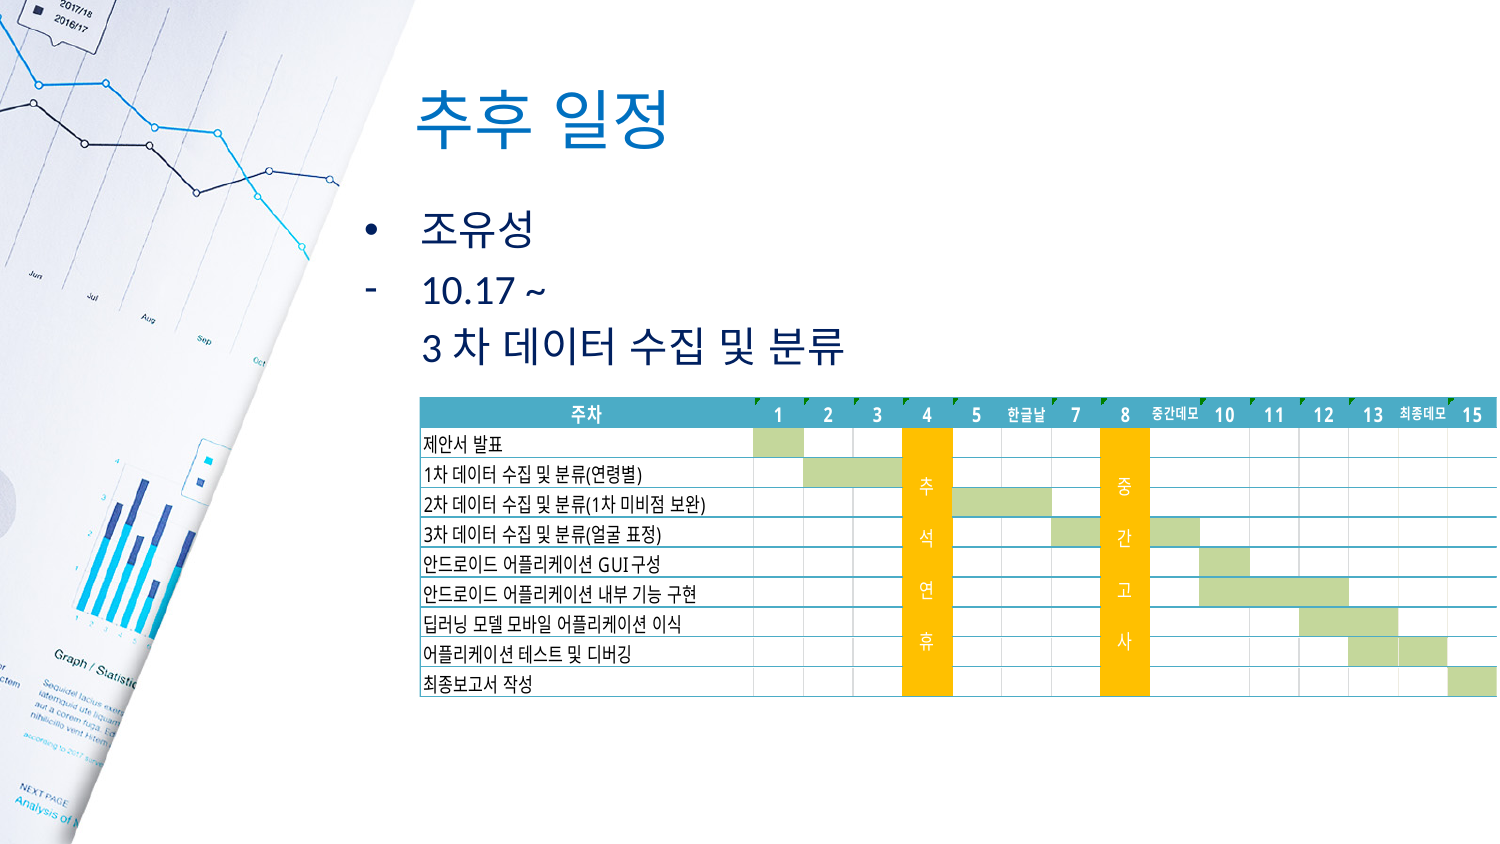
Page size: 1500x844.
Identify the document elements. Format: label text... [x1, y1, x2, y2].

list 조유성 10.17 ~ 3차 데이터 수집 및 분류 [349, 196, 1500, 798]
picture [0, 0, 1500, 844]
title 추후 일정 [399, 71, 1427, 166]
picture [419, 396, 1499, 698]
